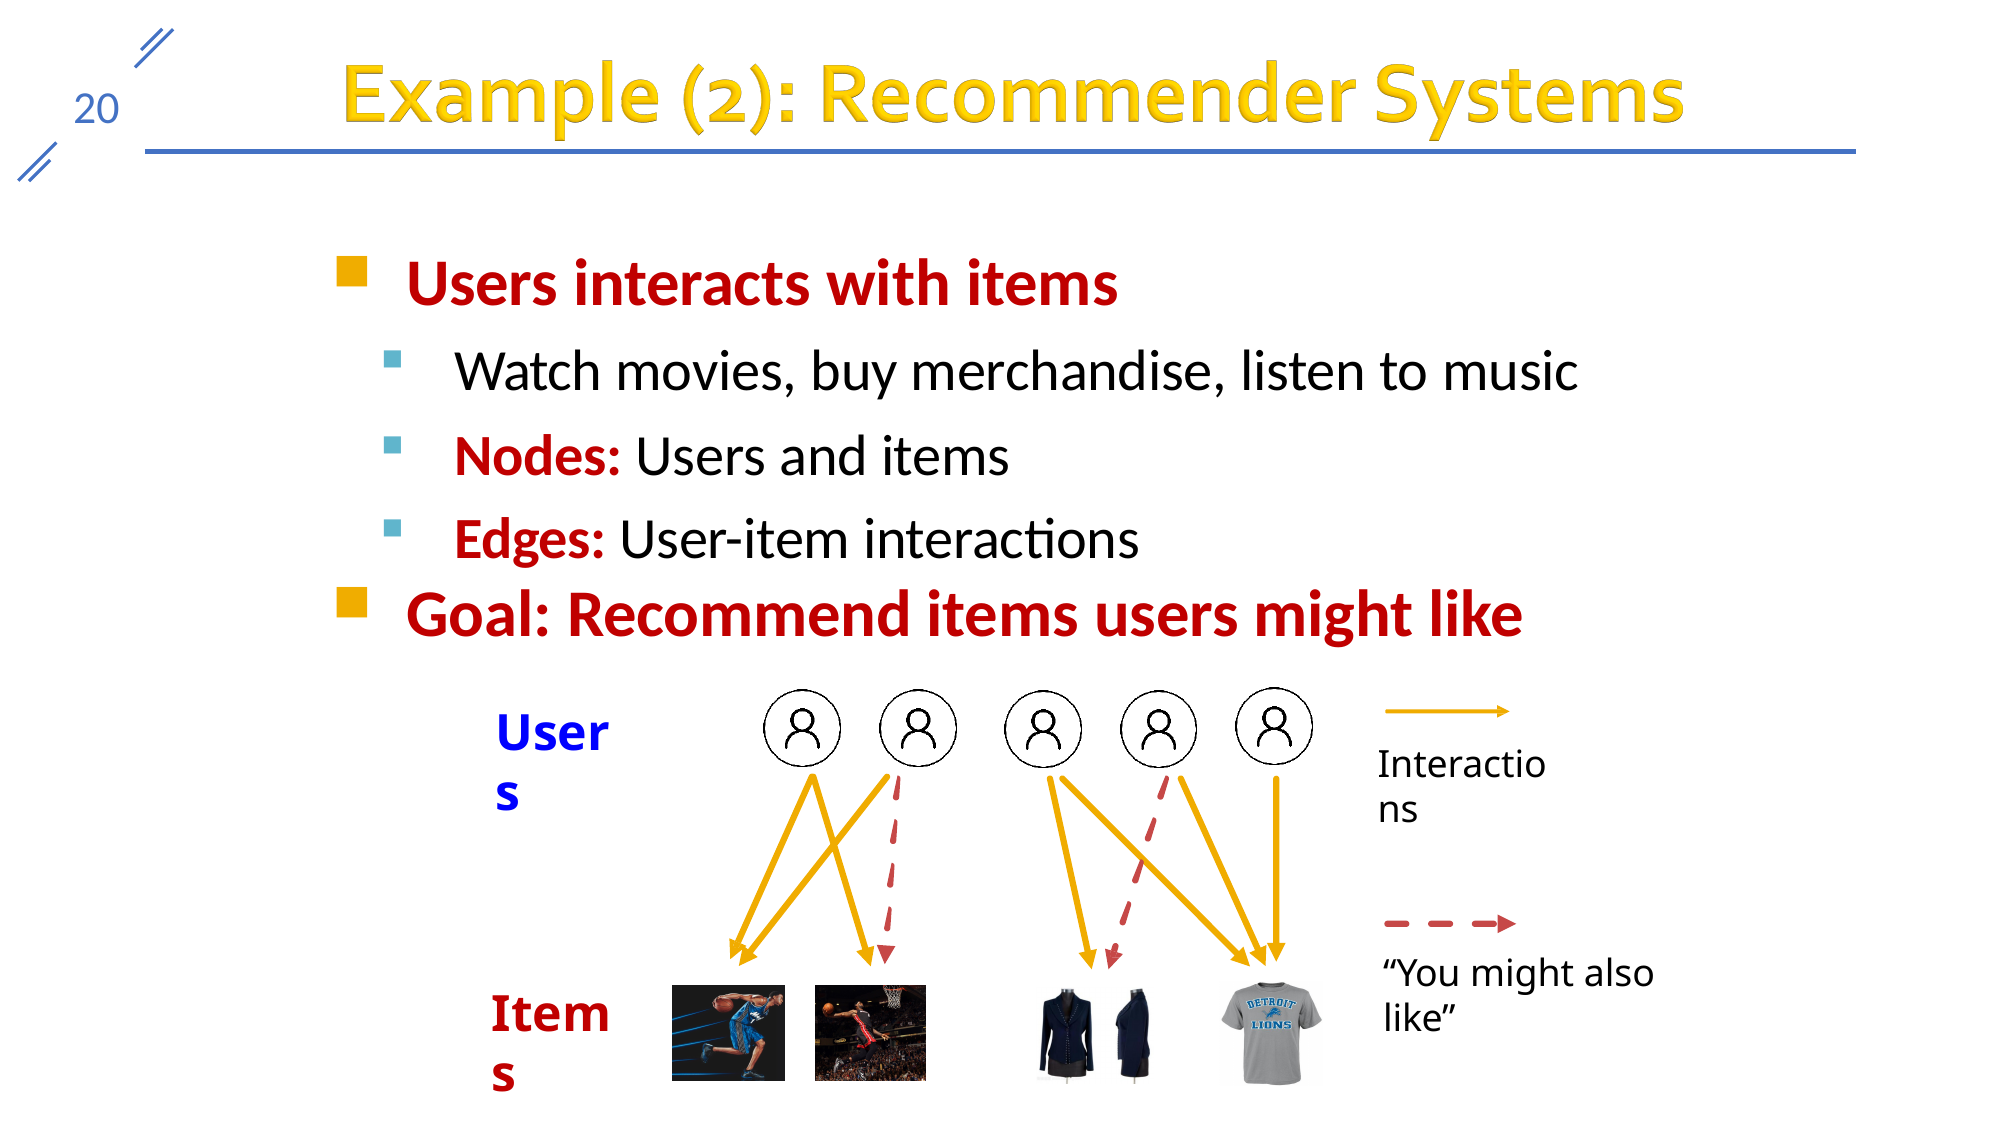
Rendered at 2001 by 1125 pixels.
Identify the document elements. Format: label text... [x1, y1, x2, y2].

text_box Users interacts with items Watch movies, buy merchandise, listen to music Nodes: Users and items Edges: User-item interactions Goal: Recommend items users might like [329, 221, 1593, 650]
picture [345, 59, 1684, 143]
picture [1036, 987, 1154, 1084]
picture [1235, 687, 1313, 765]
text_box [1385, 705, 1510, 718]
picture [671, 985, 785, 1081]
picture [879, 689, 957, 767]
picture [763, 689, 841, 767]
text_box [729, 773, 901, 967]
picture [1120, 690, 1197, 768]
text_box “You might also like” [1381, 946, 1705, 1039]
picture [1004, 690, 1082, 768]
text_box Items [489, 978, 616, 1101]
picture [815, 985, 926, 1081]
text_box Users [493, 697, 618, 820]
text_box [1471, 914, 1517, 934]
text_box [1428, 920, 1454, 927]
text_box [1046, 775, 1286, 970]
picture [1219, 981, 1323, 1086]
text_box [1384, 920, 1410, 927]
text_box Interactions [1375, 737, 1565, 830]
